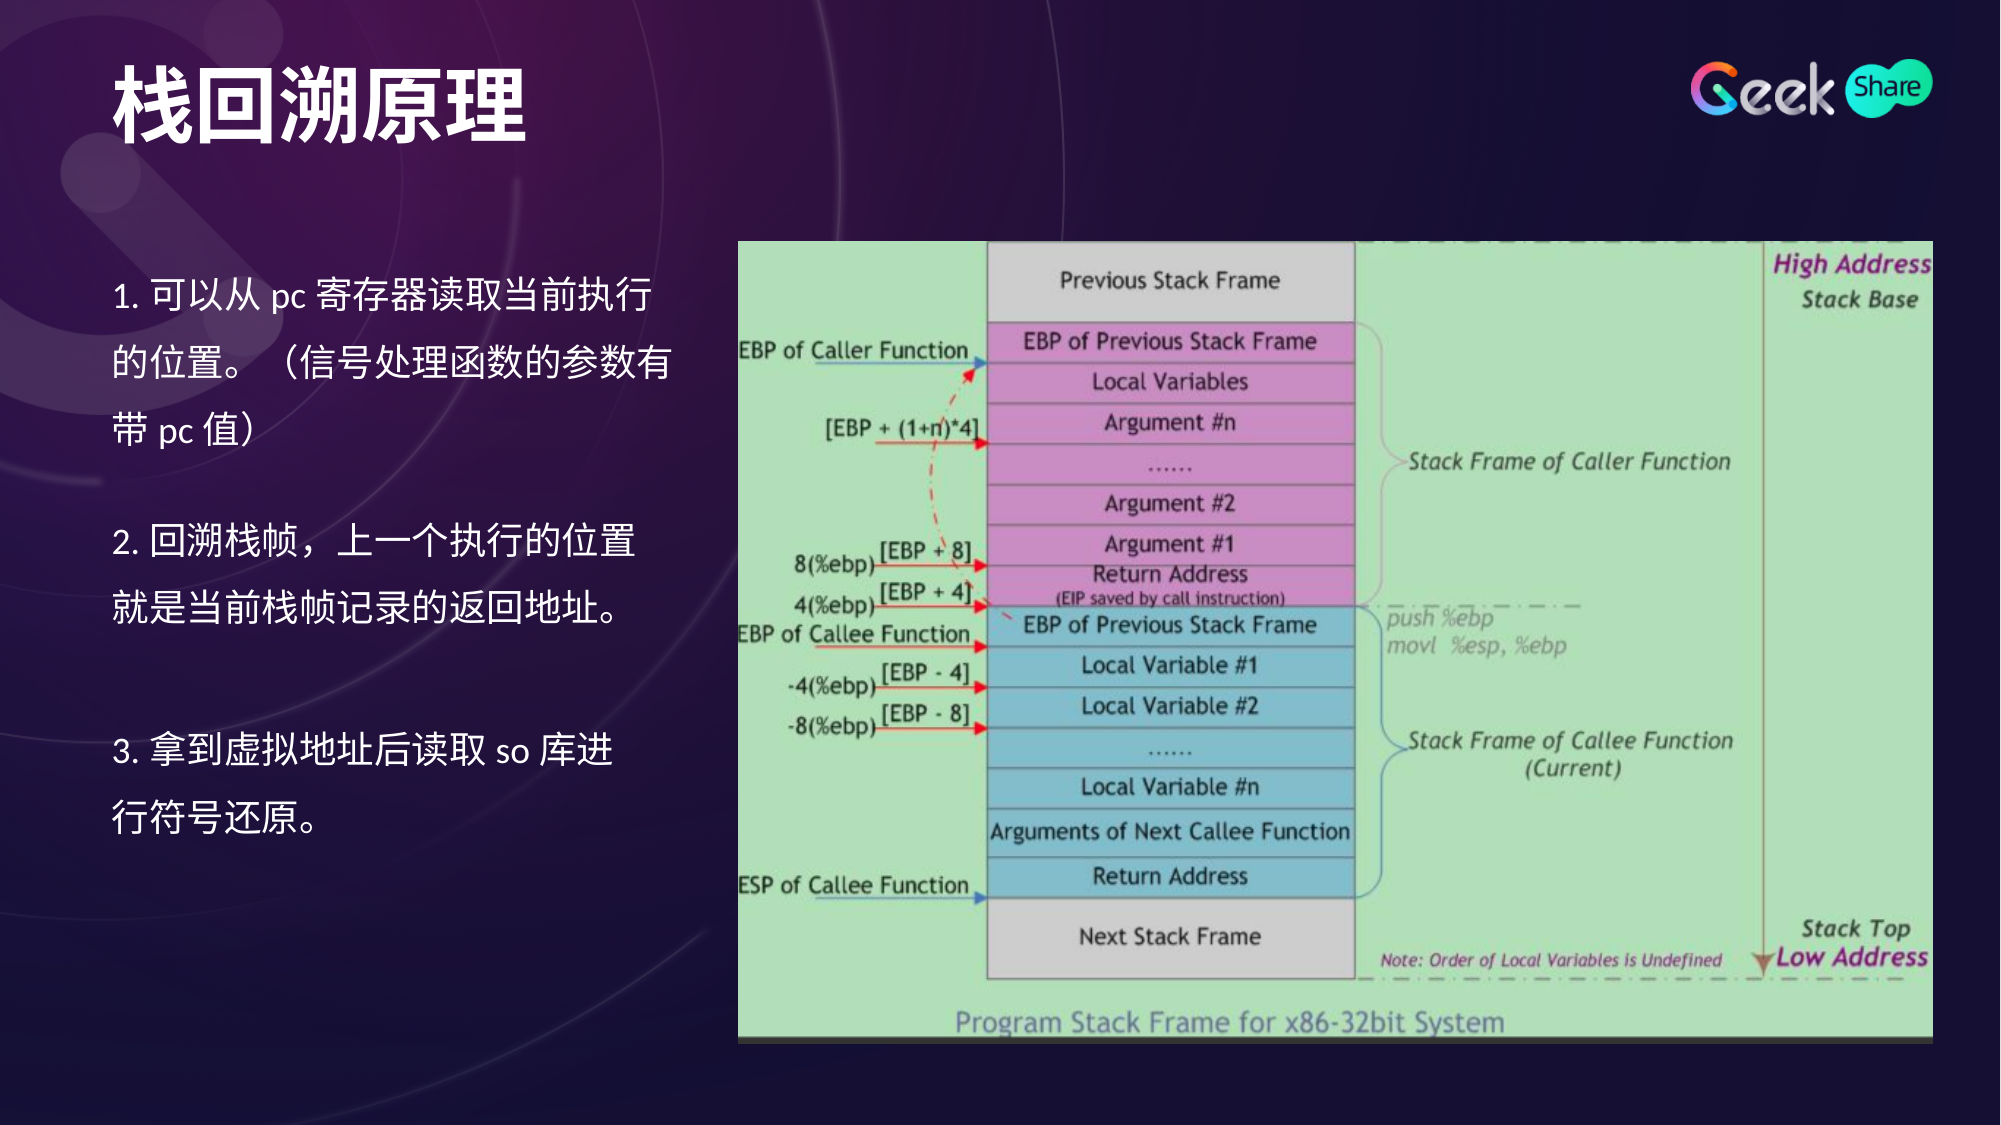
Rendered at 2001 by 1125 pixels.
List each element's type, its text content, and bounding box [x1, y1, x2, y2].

title 栈回溯原理 [96, 42, 1623, 177]
text_box 3.拿到虚拟地址后读取so库进行符号还原。 [96, 696, 658, 847]
picture [0, 0, 2001, 1125]
text_box 1.可以从pc寄存器读取当前执行的位置。（信号处理函数的参数有带pc值） [96, 241, 699, 527]
text_box 2.回溯栈帧，上一个执行的位置就是当前栈帧记录的返回地址。 [96, 486, 658, 637]
